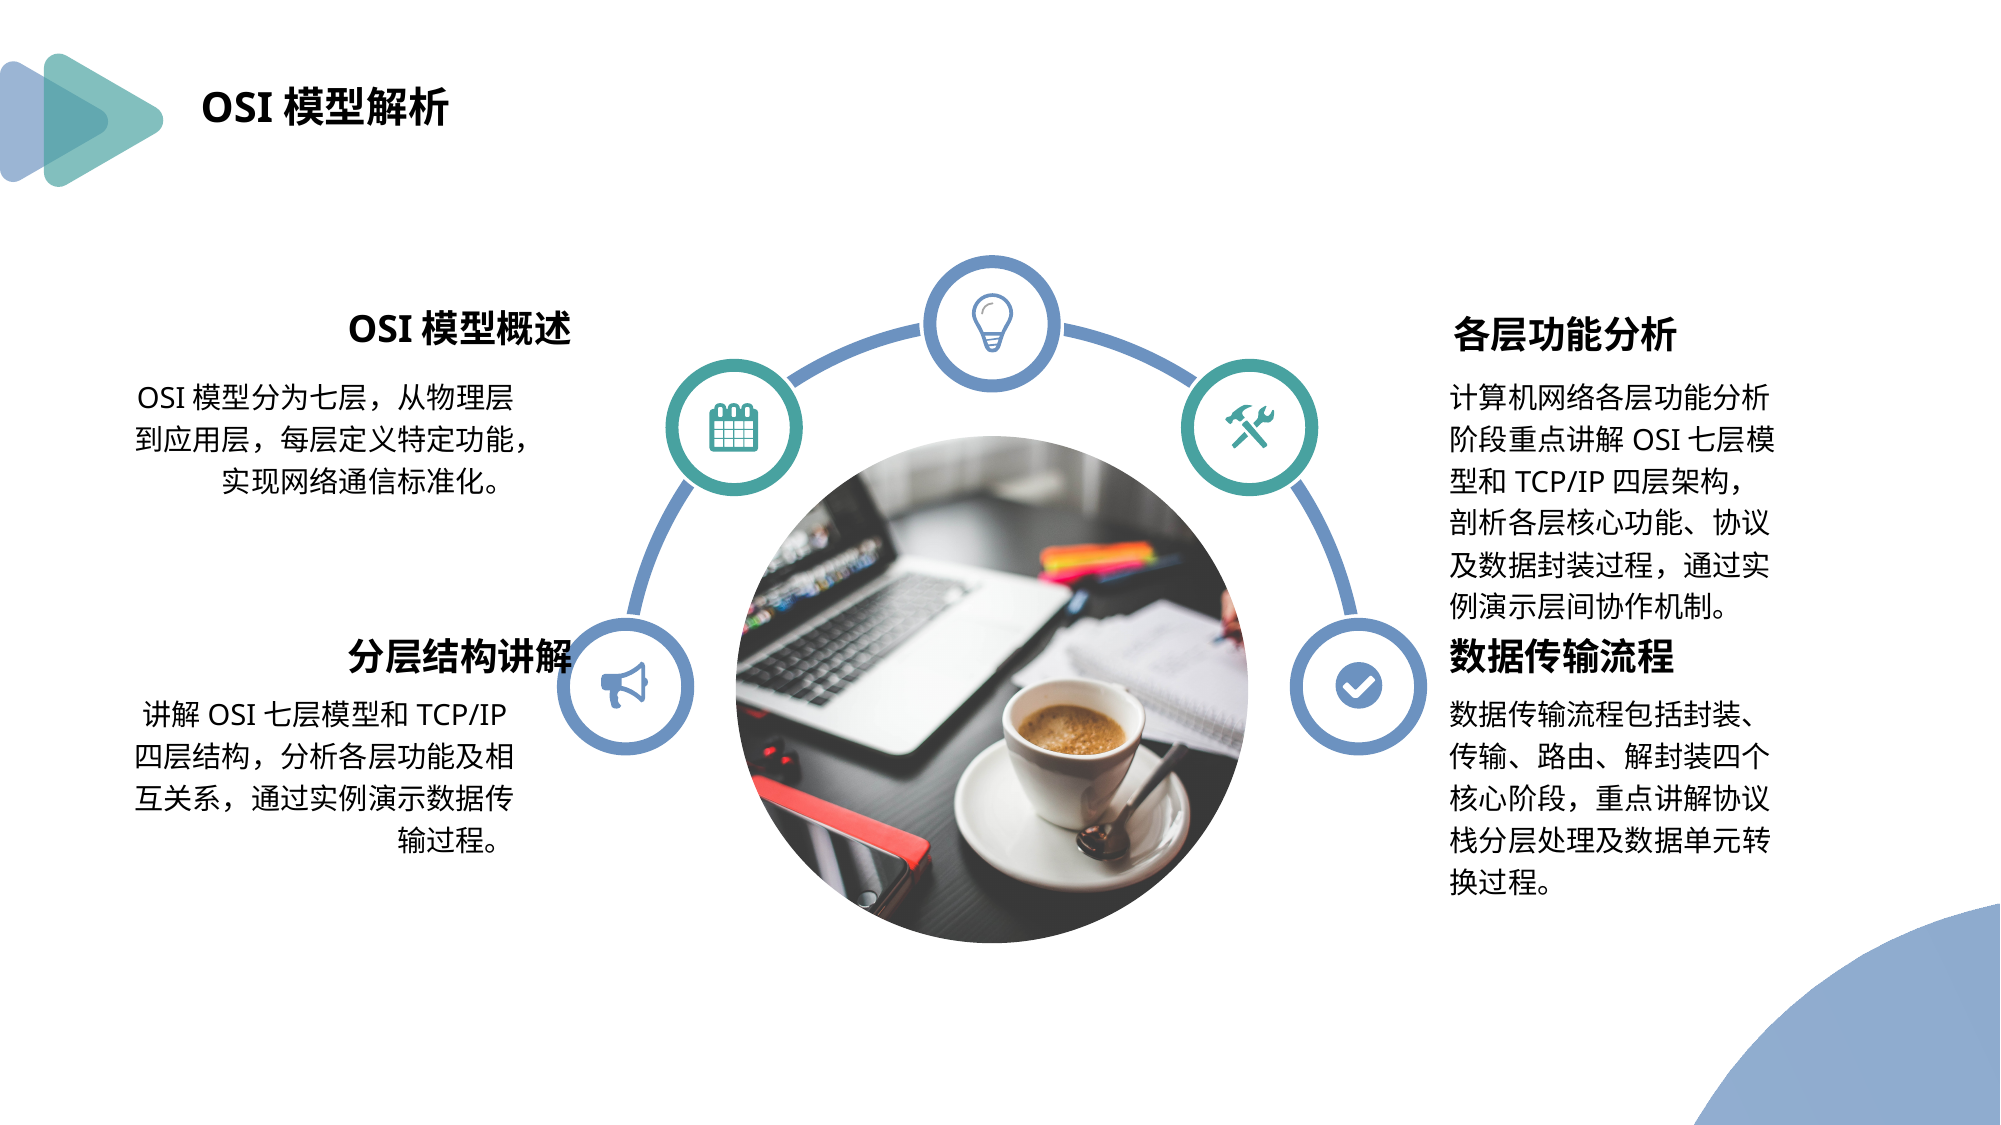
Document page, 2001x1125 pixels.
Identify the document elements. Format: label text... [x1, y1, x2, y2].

text_box [626, 479, 695, 616]
text_box [665, 358, 803, 497]
text_box 分层结构讲解 [333, 616, 566, 672]
text_box [1289, 617, 1428, 756]
text_box 计算机网络各层功能分析阶段重点讲解OSI七层模型和TCP/IP四层架构，剖析各层核心功能、协议及数据封装过程，通过实例演示层间协作机制。 [1434, 364, 1803, 450]
text_box OSI模型分为七层，从物理层到应用层，每层定义特定功能，实现网络通信标准化。 [115, 364, 530, 450]
text_box [601, 661, 649, 709]
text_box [0, 49, 166, 191]
text_box 数据传输流程包括封装、传输、路由、解封装四个核心阶段，重点讲解协议栈分层处理及数据单元转换过程。 [1434, 681, 1803, 824]
text_box [981, 302, 994, 315]
text_box [1231, 431, 1249, 449]
text_box [1063, 322, 1198, 388]
text_box [786, 322, 921, 388]
text_box [923, 255, 1061, 393]
text_box [709, 403, 759, 452]
text_box [1290, 479, 1358, 616]
text_box [1225, 404, 1253, 425]
text_box [734, 435, 1250, 945]
text_box OSI模型解析 [185, 73, 465, 139]
text_box [1241, 420, 1268, 449]
text_box [1692, 902, 2000, 1125]
text_box OSI模型概述 [333, 288, 566, 345]
text_box [1253, 405, 1275, 428]
text_box [556, 617, 695, 756]
text_box 讲解OSI七层模型和TCP/IP四层结构，分析各层功能及相互关系，通过实例演示数据传输过程。 [115, 682, 530, 767]
text_box [1180, 358, 1319, 497]
text_box 数据传输流程 [1434, 616, 1667, 672]
text_box [1335, 662, 1383, 709]
text_box [971, 293, 1014, 353]
text_box 各层功能分析 [1438, 294, 1671, 351]
